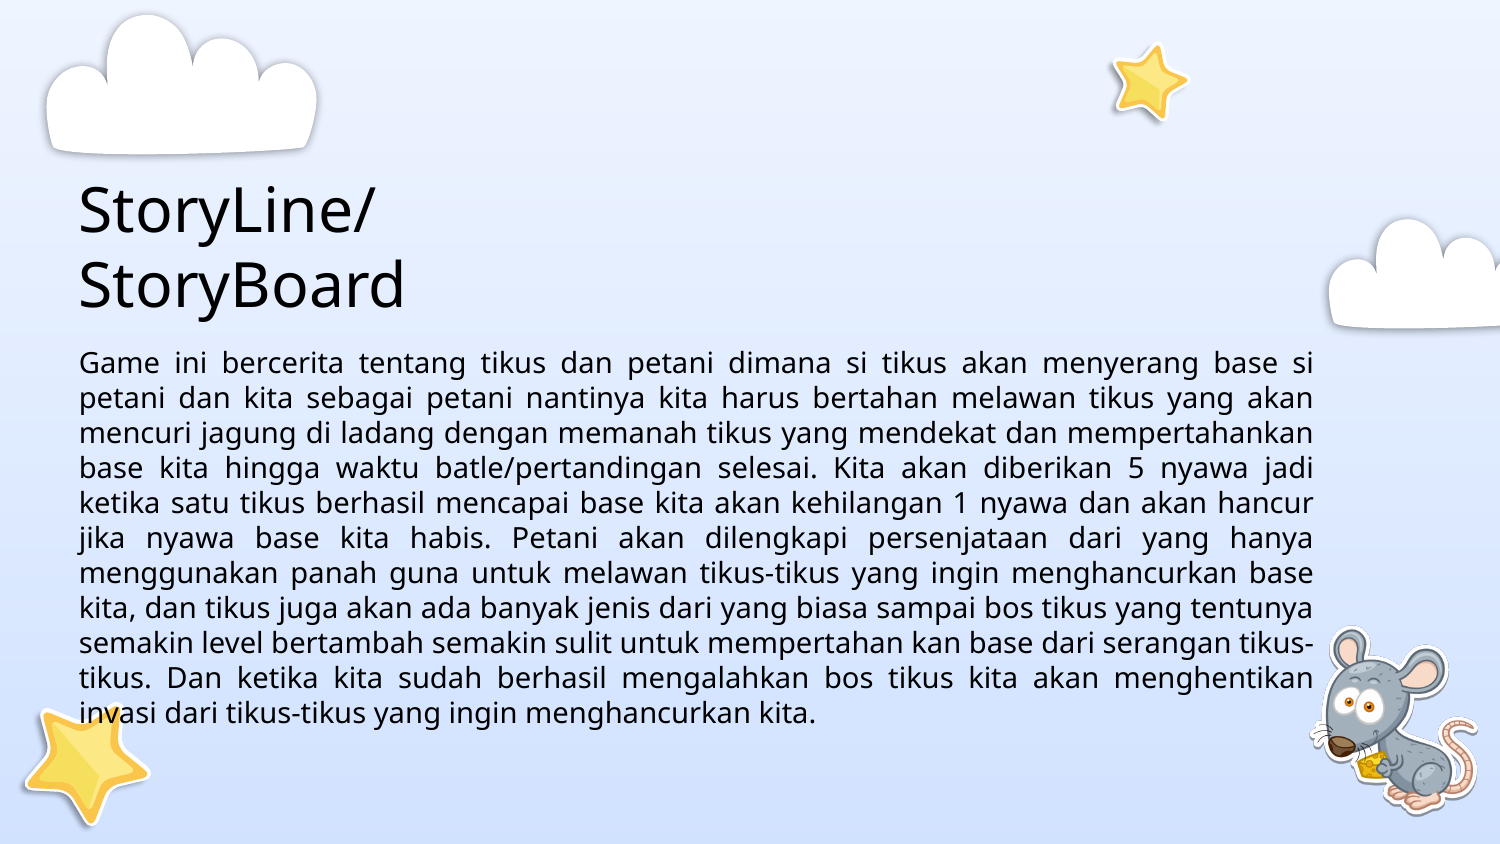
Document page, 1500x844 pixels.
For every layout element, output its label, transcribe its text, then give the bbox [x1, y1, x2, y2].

subtitle Game ini bercerita tentang tikus dan petani dimana si tikus akan menyerang base si petani dan kita sebagai petani nantinya kita harus bertahan melawan tikus yang akan mencuri jagung di ladang dengan memanah tikus yang mendekat dan mempertahankan base kita hingga waktu batle/pertandingan selesai. Kita akan diberikan 5 nyawa jadi ketika satu tikus berhasil mencapai base kita akan kehilangan 1 nyawa dan akan hancur jika nyawa base kita habis. Petani akan dilengkapi persenjataan dari yang hanya menggunakan panah guna untuk melawan tikus-tikus yang ingin menghancurkan base kita, dan tikus juga akan ada banyak jenis dari yang biasa sampai bos tikus yang tentunya semakin level bertambah semakin sulit untuk mempertahan kan base dari serangan tikus-tikus. Dan ketika kita sudah berhasil mengalahkan bos tikus kita akan menghentikan invasi dari tikus-tikus yang ingin menghancurkan kita. [63, 344, 1331, 779]
picture [1287, 596, 1500, 844]
title StoryLine/ StoryBoard [63, 170, 629, 330]
